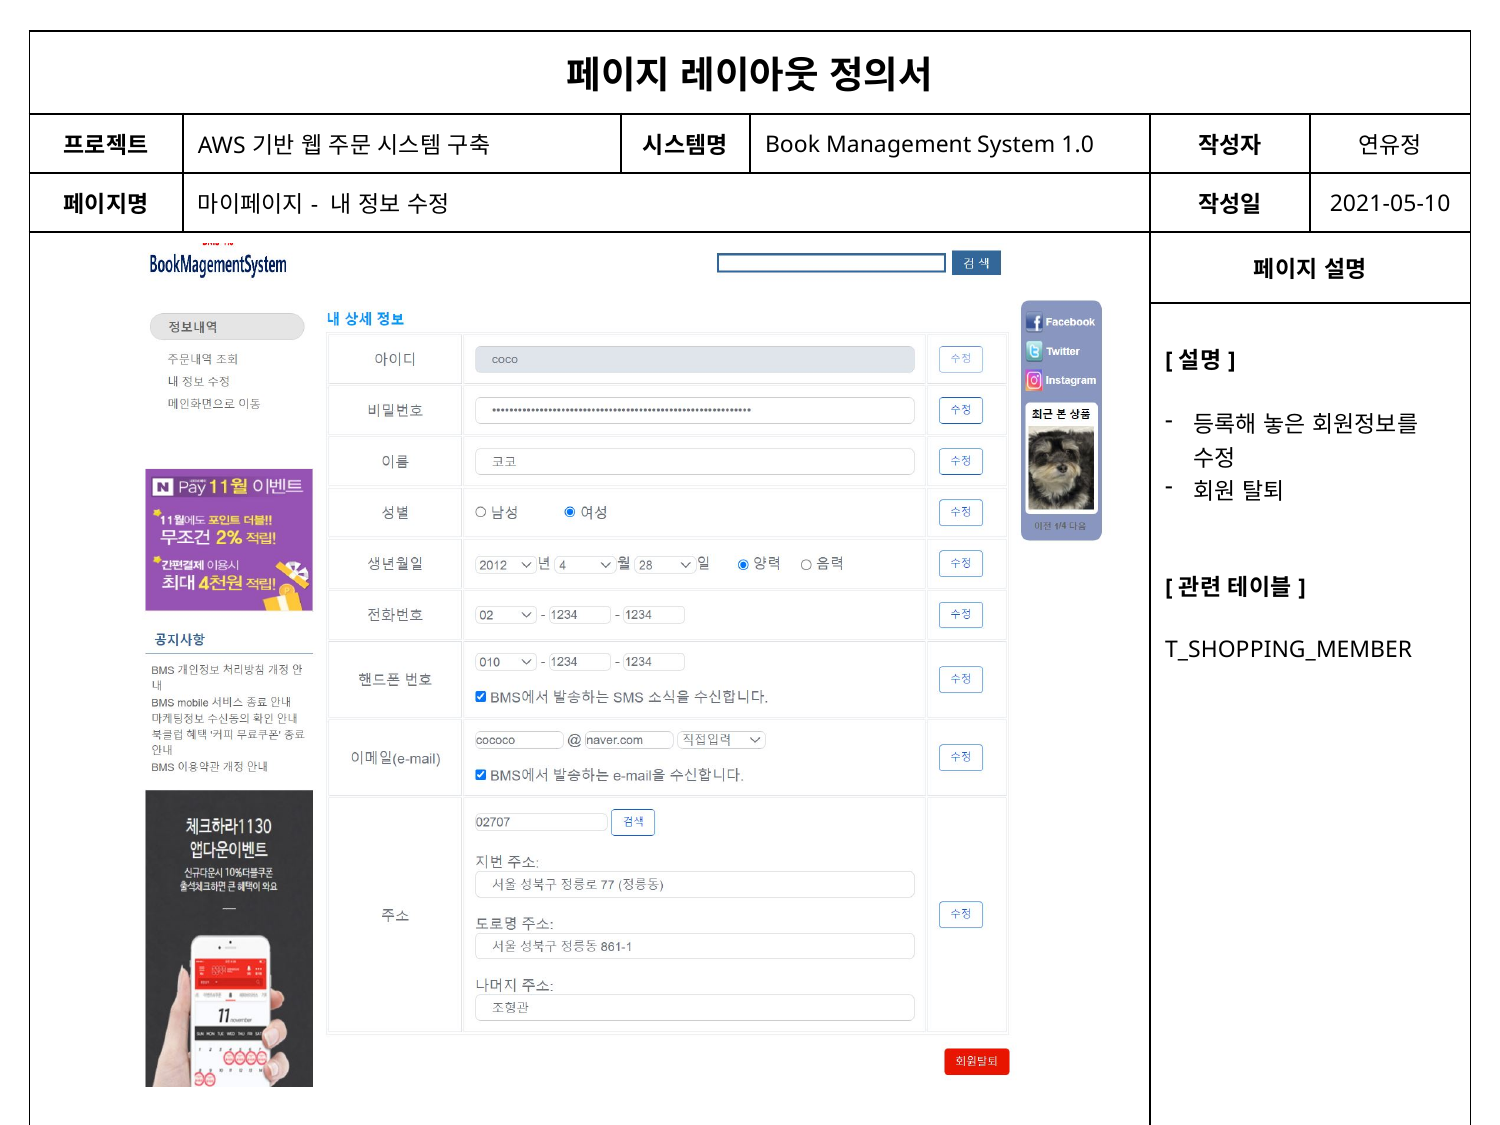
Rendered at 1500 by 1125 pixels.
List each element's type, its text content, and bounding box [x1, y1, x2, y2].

table_cell Book Management System 1.0 [751, 115, 1149, 172]
table_cell [설명] 등록해 놓은 회원정보를 수정 회원 탈퇴 [관련 테이블] T_SHOPPING_MEMBER [1151, 304, 1470, 1125]
table_cell 2021-05-10 [1311, 174, 1470, 231]
picture [76, 243, 1129, 1088]
table_header 페이지 레이아웃 정의서 [30, 32, 1470, 113]
table_cell 시스템명 [622, 115, 749, 172]
table_cell 페이지 설명 [1151, 233, 1470, 302]
table_cell 프로젝트 [30, 115, 182, 172]
table_cell 작성일 [1151, 174, 1309, 231]
table_cell [30, 233, 1149, 1125]
table_cell 마이페이지- 내 정보 수정 [184, 174, 1149, 231]
table_cell 연유정 [1311, 115, 1470, 172]
table_cell 페이지명 [30, 174, 182, 231]
table_cell 작성자 [1151, 115, 1309, 172]
table_cell AWS기반 웹 주문 시스템 구축 [184, 115, 620, 172]
